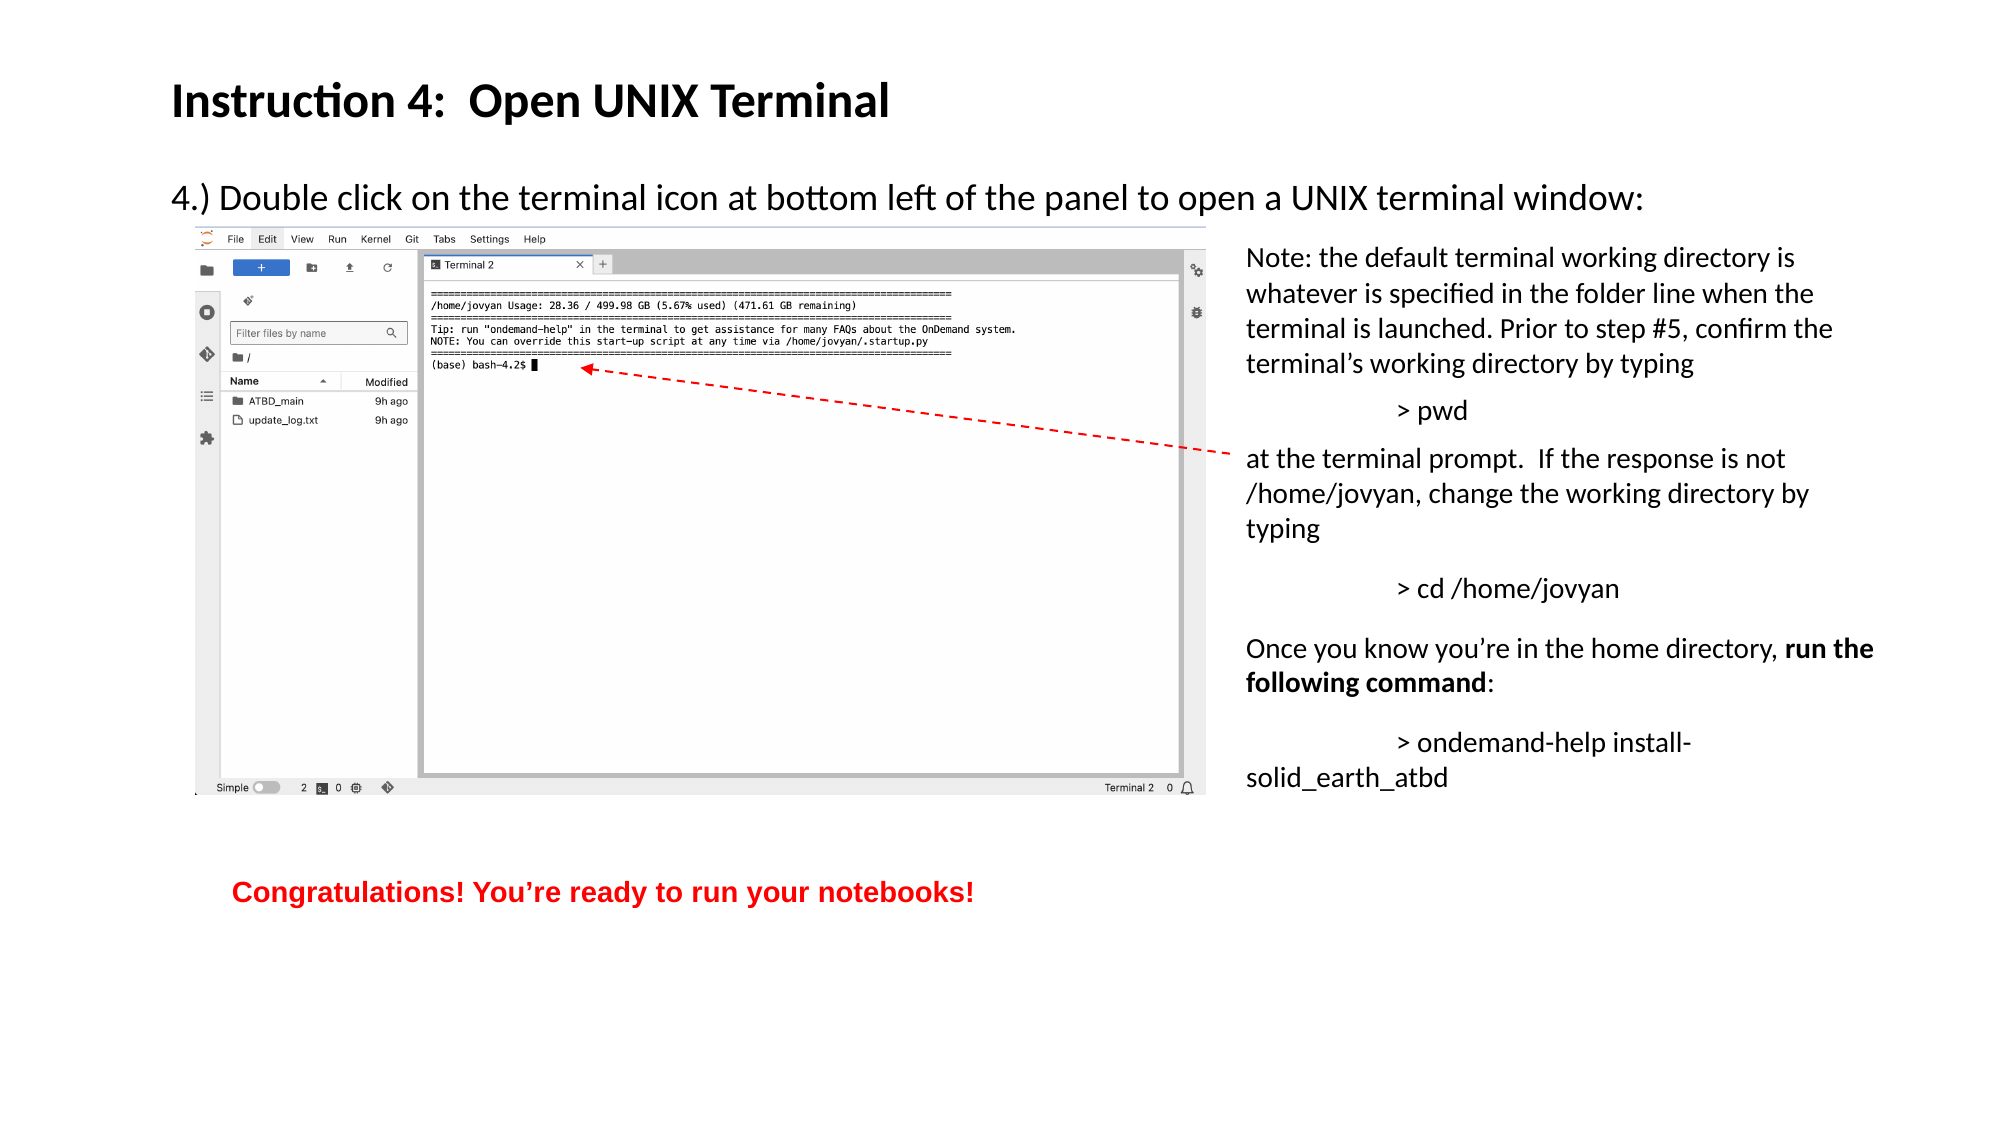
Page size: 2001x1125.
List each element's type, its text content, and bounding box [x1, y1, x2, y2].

text_box Congratulations! You’re ready to run your notebooks! [217, 866, 991, 916]
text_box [580, 367, 1231, 454]
text_box Instruction 4: Open UNIX Terminal 4.) Double click on the terminal icon at bottom left of the panel to open a UNIX terminal window: [155, 60, 1935, 225]
text_box Note: the default terminal working directory is whatever is specified in the folder line when the terminal is launched. Prior to step #5, confirm the terminal’s working directory by typing > pwd at the terminal prompt. If the response is not /home/jovyan, change the working directory by typing > cd /home/jovyan Once you know you’re in the home directory, run the following command: > ondemand-help install-solid_earth_atbd [1206, 226, 1897, 802]
picture [194, 226, 1206, 795]
